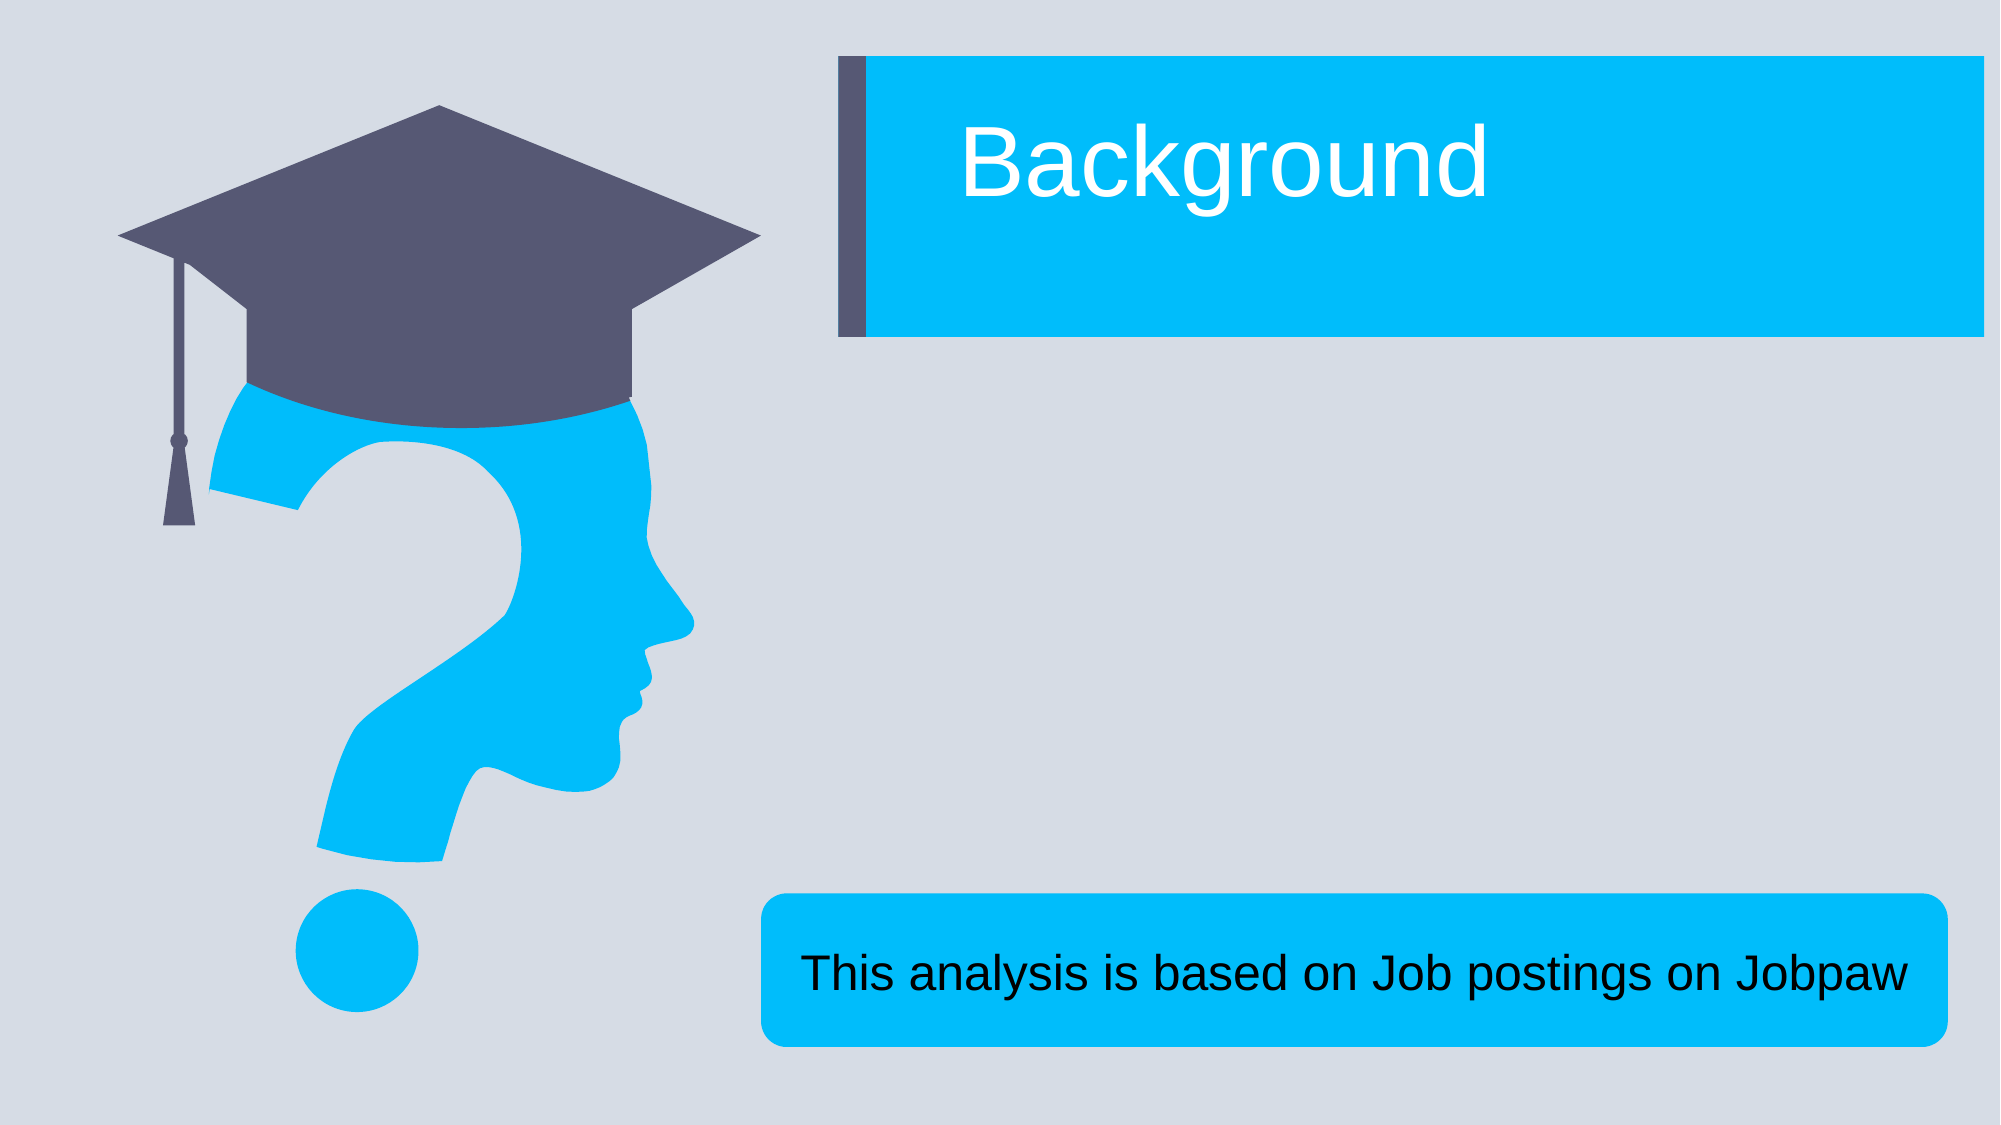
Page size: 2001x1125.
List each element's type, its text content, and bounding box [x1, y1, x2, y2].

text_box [838, 56, 1984, 337]
text_box This analysis is based on Job postings on Jobpaw [760, 892, 1949, 1049]
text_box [117, 105, 761, 1020]
